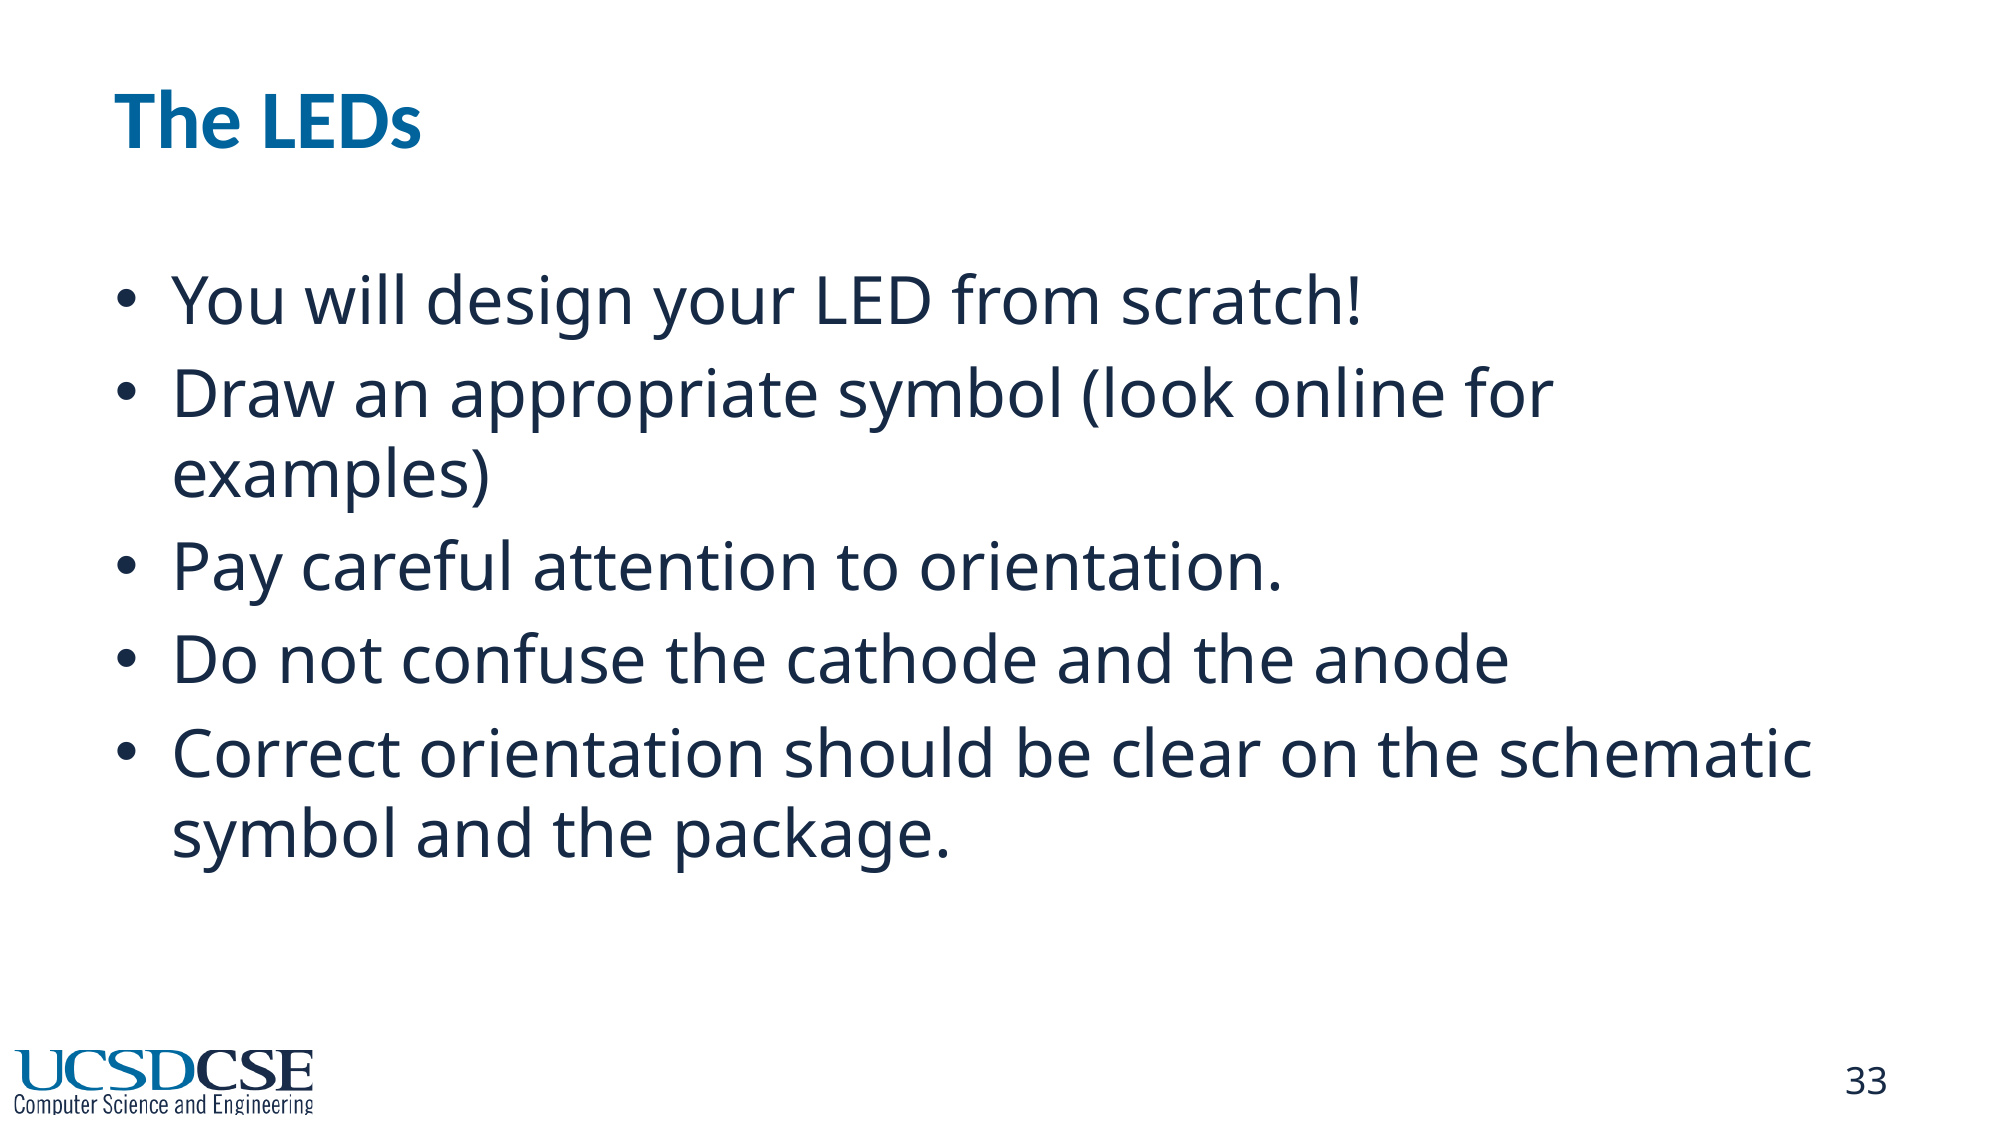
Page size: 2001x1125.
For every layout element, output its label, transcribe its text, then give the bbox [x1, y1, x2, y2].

list You will design your LED from scratch! Draw an appropriate symbol (look online for examples) Pay careful attention to orientation. Do not confuse the cathode and the anode Correct orientation should be clear on the schematic symbol and the package. [99, 249, 1900, 1005]
title The LEDs [99, 9, 1900, 222]
